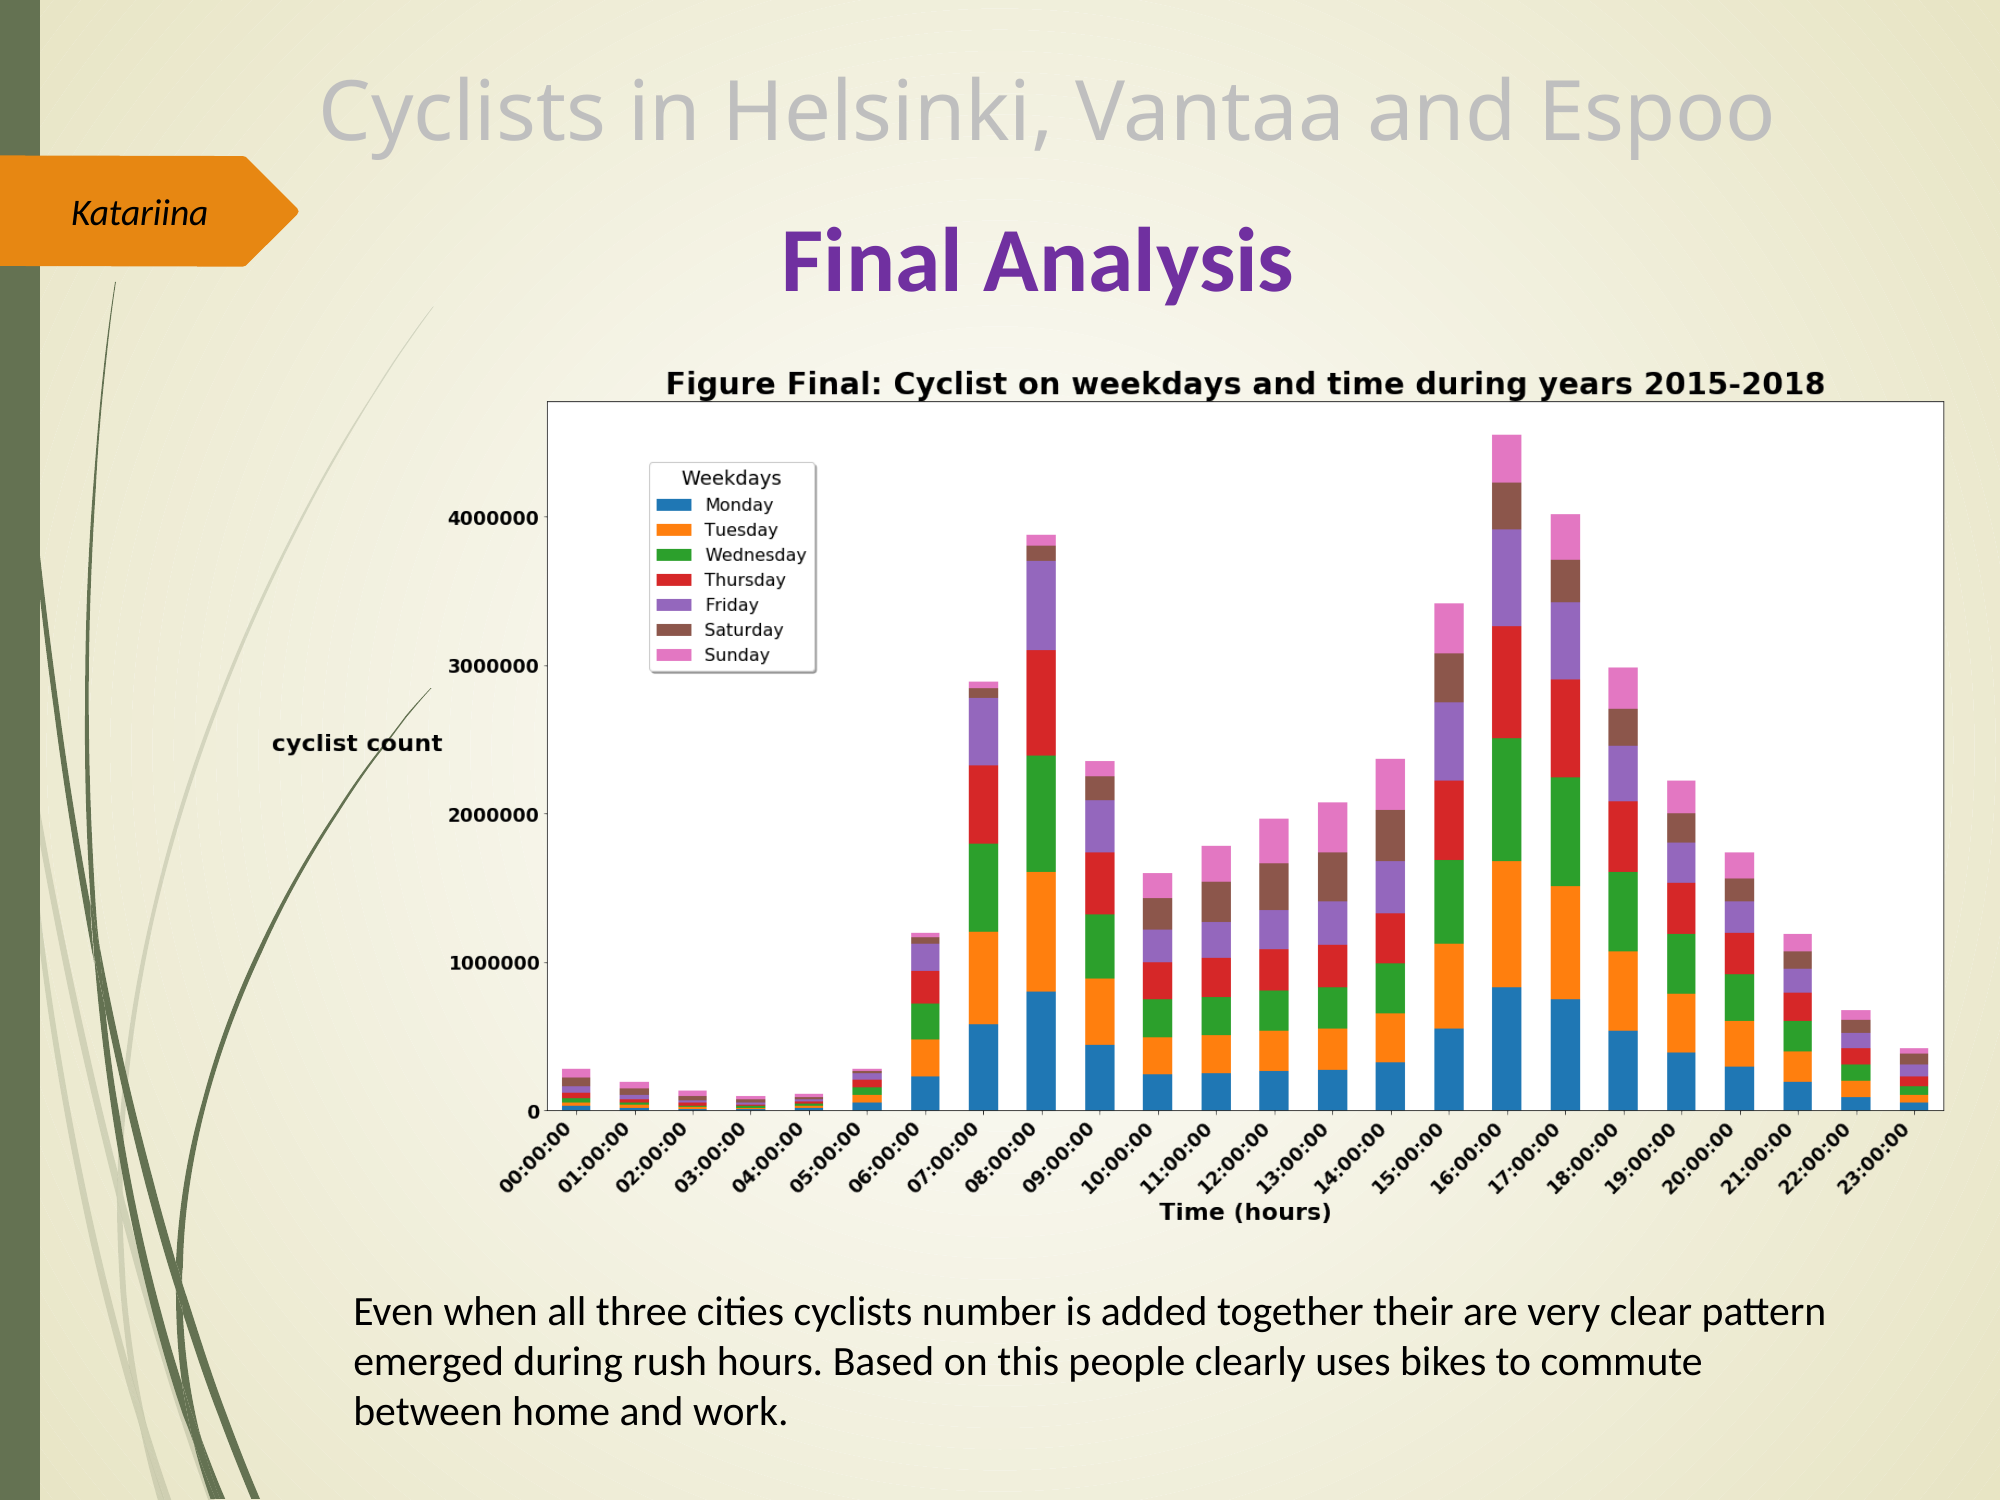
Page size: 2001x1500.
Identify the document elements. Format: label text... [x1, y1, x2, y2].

text_box Final Analysis [766, 191, 1310, 317]
text_box Katariina [56, 180, 230, 241]
text_box Cyclists in Helsinki, Vantaa and Espoo [303, 49, 1844, 175]
picture [264, 363, 1950, 1232]
text_box Even when all three cities cyclists number is added together their are very clear pattern emerged during rush hours. Based on this people clearly uses bikes to commute between home and work. [338, 1276, 1876, 1442]
